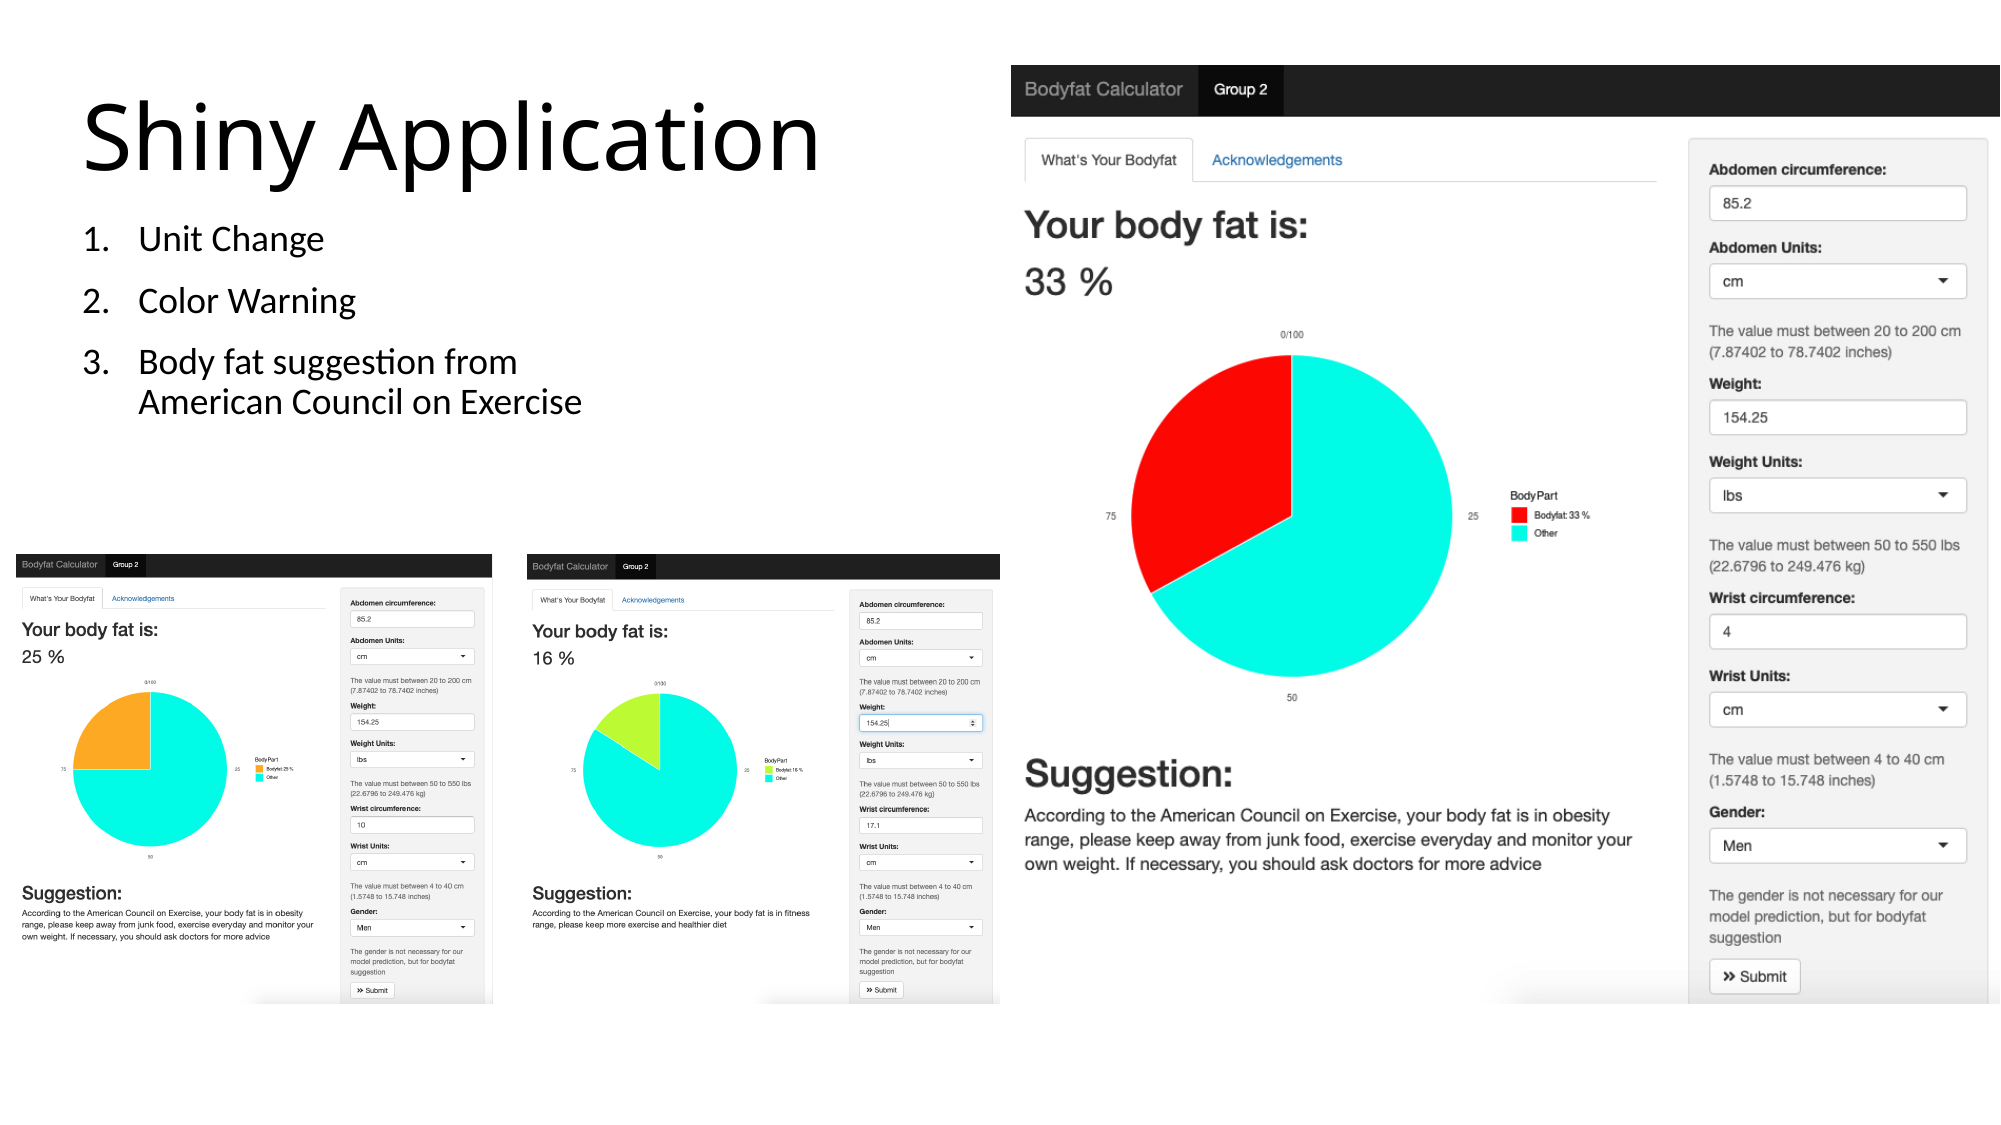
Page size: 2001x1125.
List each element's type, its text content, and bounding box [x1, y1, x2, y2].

list Unit Change Color Warning Body fat suggestion from American Council on Exercise [67, 212, 649, 926]
picture [16, 554, 493, 1005]
title Shiny Application [67, 32, 1792, 250]
picture [527, 554, 1000, 1005]
picture [1011, 65, 2000, 1005]
